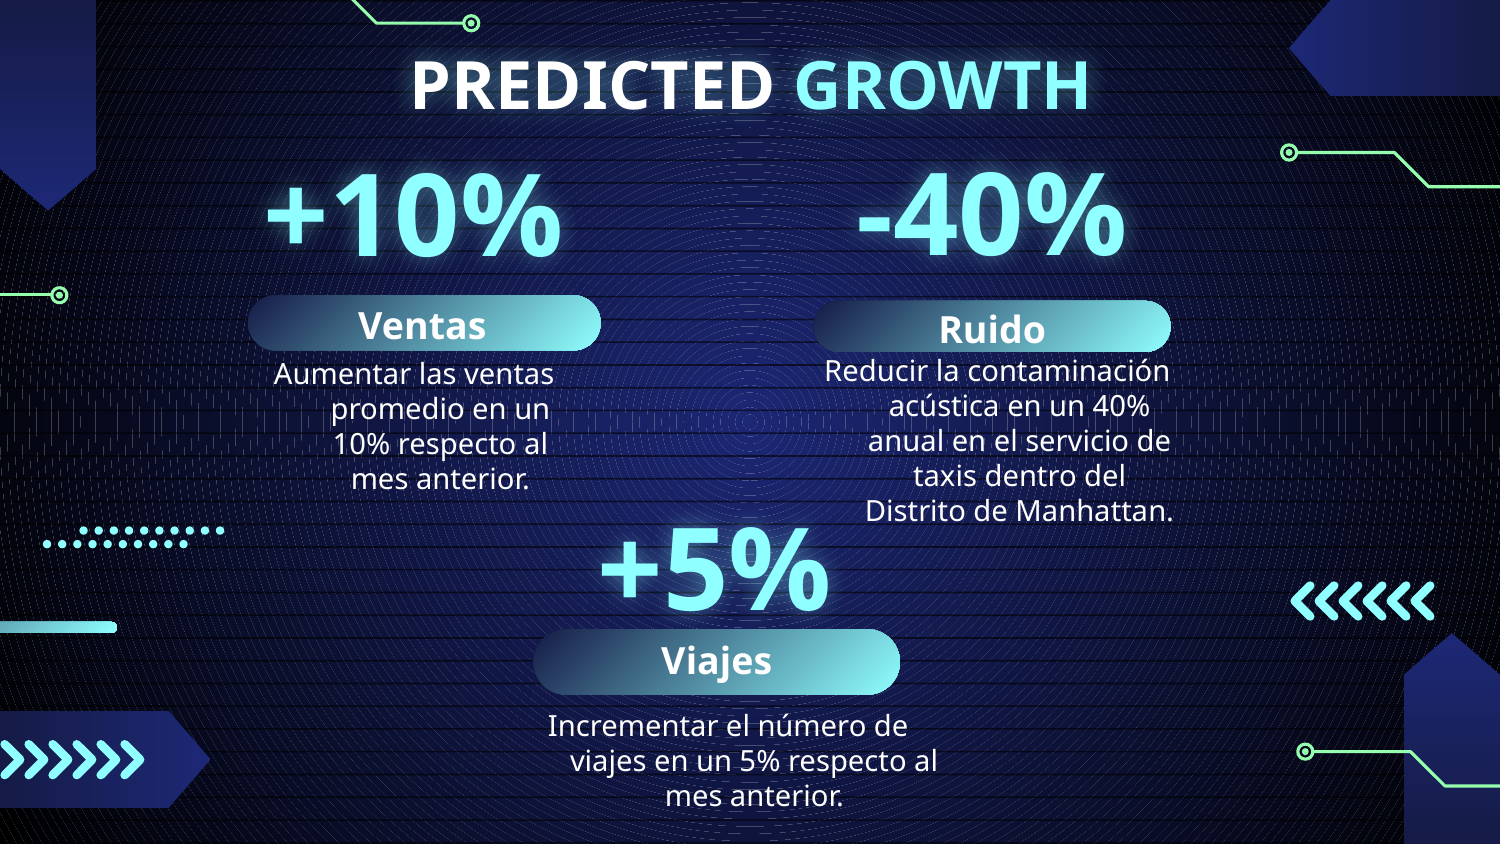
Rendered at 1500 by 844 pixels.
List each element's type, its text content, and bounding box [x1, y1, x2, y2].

title +5% [531, 499, 898, 630]
title -40% [813, 159, 1171, 260]
text_box [813, 300, 1171, 352]
title PREDICTED GROWTH [118, 35, 1385, 130]
subtitle Aumentar las ventas promedio en un 10% respecto al mes anterior. [226, 386, 580, 464]
subtitle Incrementar el número de viajes en un 5% respecto al mes anterior. [472, 719, 962, 800]
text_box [1289, 581, 1436, 622]
title Viajes [549, 637, 885, 683]
text_box [248, 295, 601, 351]
subtitle Reducir la contaminación acústica en un 40% anual en el servicio de taxis dentro del Distrito de Manhattan. [769, 409, 1195, 472]
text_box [42, 526, 225, 549]
title Ventas [261, 305, 584, 344]
title +10% [237, 156, 590, 266]
title Ruido [829, 310, 1156, 346]
text_box [533, 635, 900, 695]
